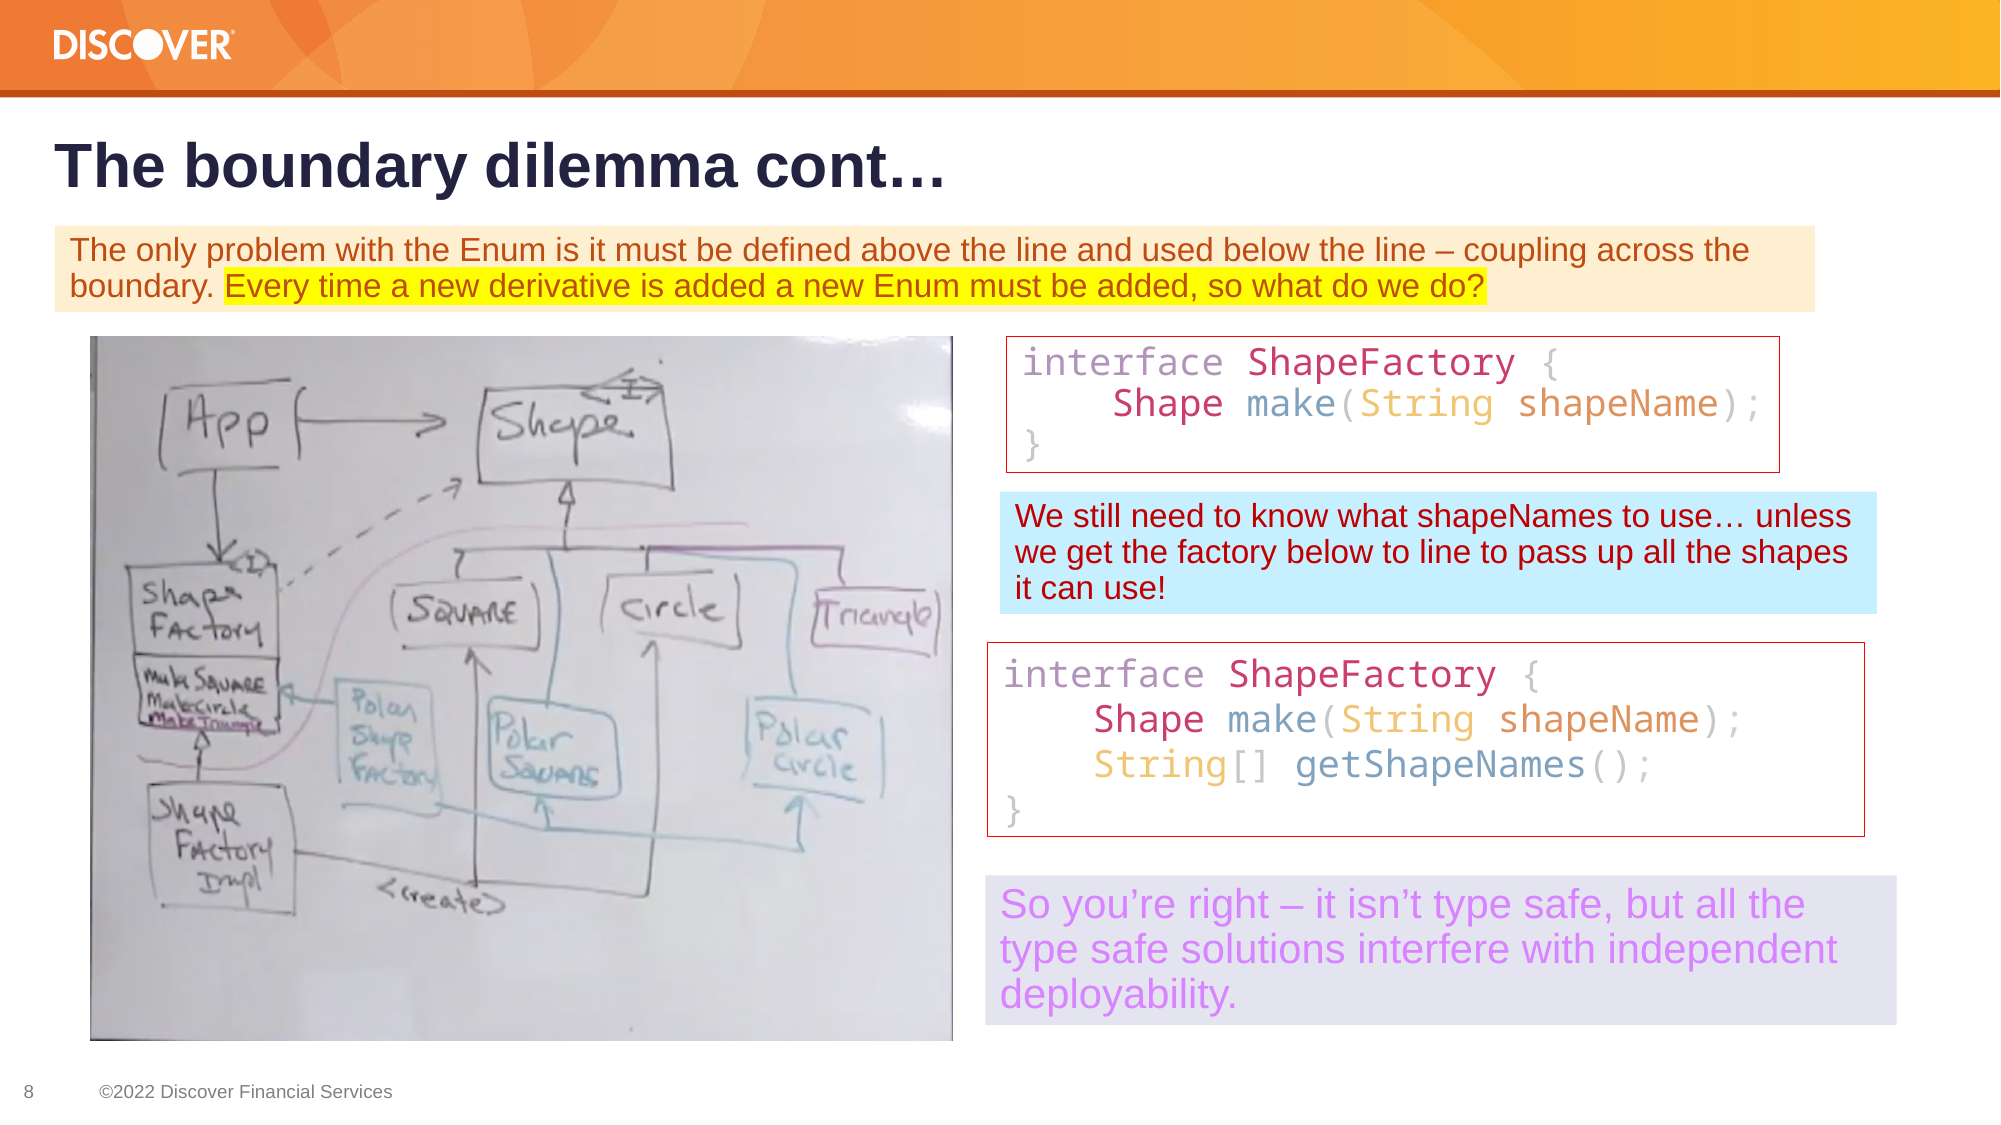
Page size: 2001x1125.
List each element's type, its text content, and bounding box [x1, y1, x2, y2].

text_box interface ShapeFactory { Shape make(String shapeName); } [1006, 336, 1780, 473]
picture [0, 0, 1795, 90]
picture [90, 336, 953, 1041]
text_box interface ShapeFactory { Shape make(String shapeName); String[] getShapeNames(); } [987, 642, 1865, 837]
text_box We still need to know what shapeNames to use… unless we get the factory below to line to pass up all the shapes it can use! [999, 491, 1877, 614]
text_box So you’re right – it isn’t type safe, but all the type safe solutions interfere with independent deployability. [985, 875, 1897, 1026]
title The boundary dilemma cont… [54, 97, 1945, 225]
text_box The only problem with the Enum is it must be defined above the line and used below the line – coupling across the boundary. Every time a new derivative is added a new Enum must be added, so what do we do? [54, 225, 1815, 313]
